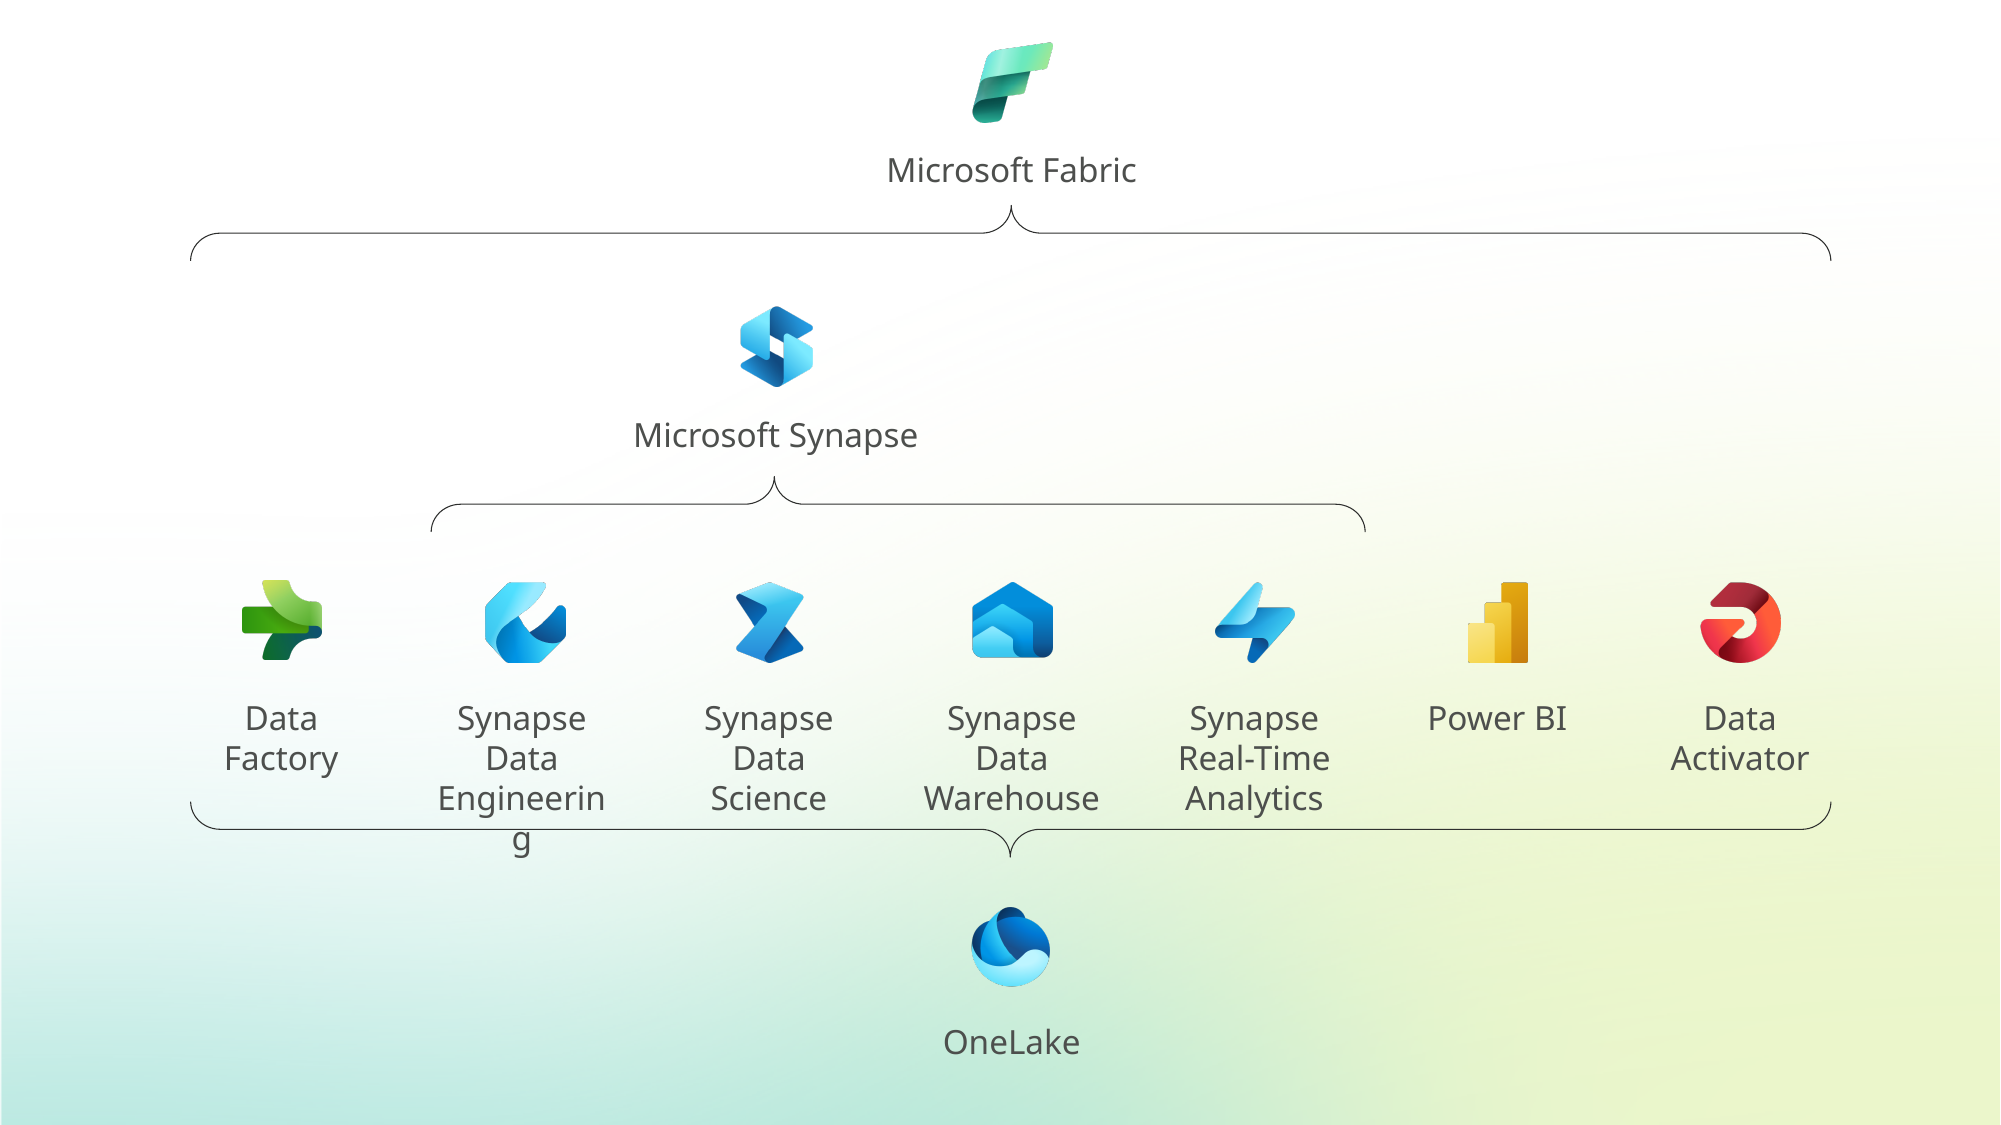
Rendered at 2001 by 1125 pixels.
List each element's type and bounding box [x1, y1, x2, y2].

text_box [190, 34, 1832, 1077]
